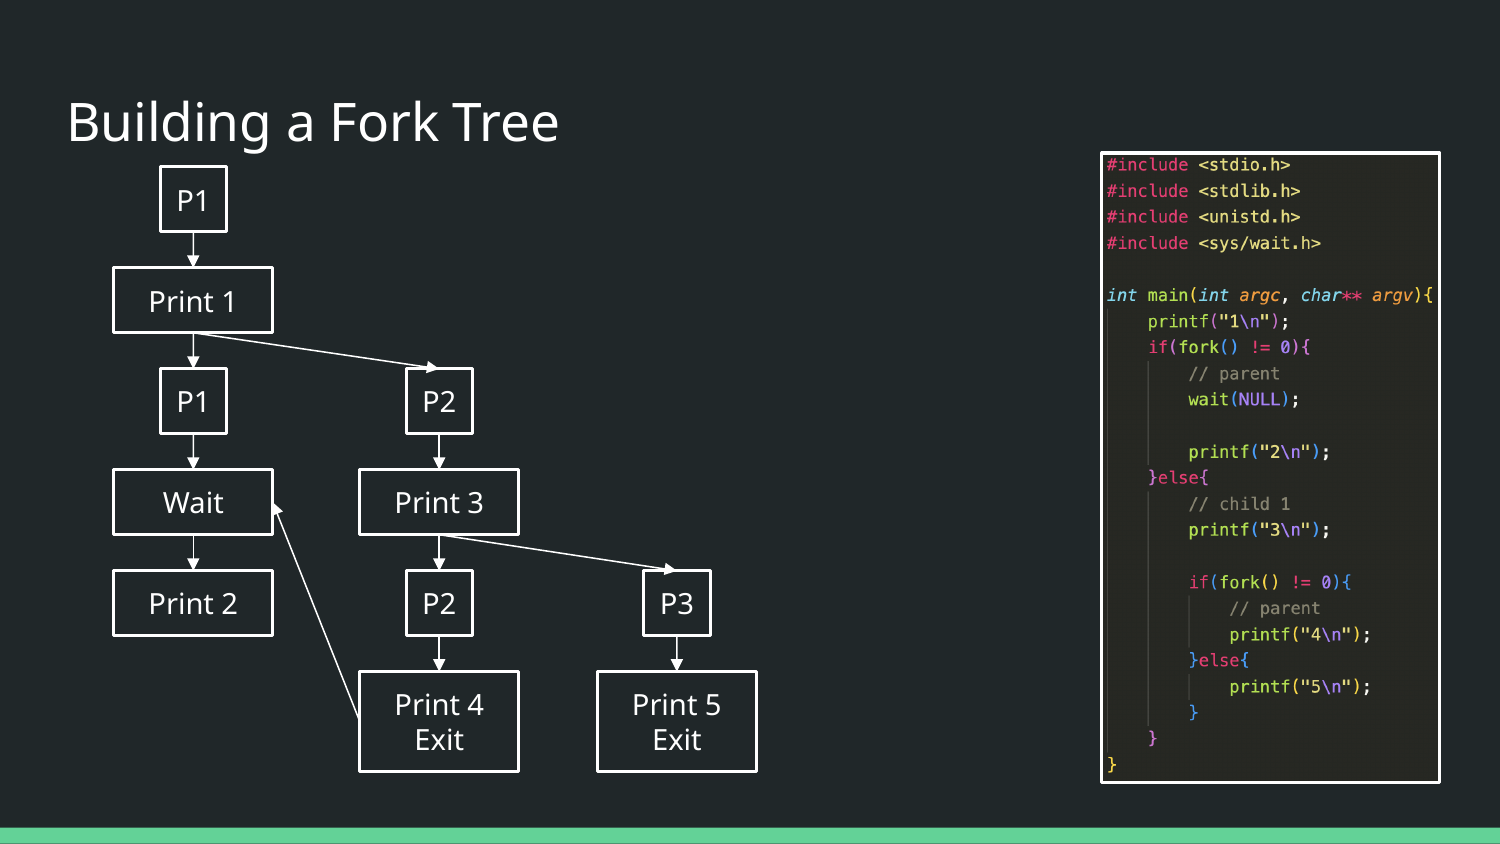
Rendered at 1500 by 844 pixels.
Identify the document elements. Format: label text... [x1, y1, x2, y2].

text_box P2 [406, 570, 473, 636]
text_box Print 5 Exit [597, 671, 757, 772]
text_box Wait [113, 469, 273, 535]
picture [1103, 154, 1439, 782]
text_box Print 1 [113, 267, 273, 333]
text_box P2 [406, 368, 473, 434]
text_box P3 [643, 570, 711, 636]
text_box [272, 502, 361, 723]
text_box P1 [160, 166, 227, 232]
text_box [193, 333, 440, 370]
text_box Print 2 [113, 570, 267, 636]
title Building a Fork Tree [51, 72, 1449, 167]
text_box P1 [160, 368, 227, 434]
text_box Print 4 Exit [359, 671, 519, 772]
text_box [438, 535, 678, 571]
text_box Print 3 [359, 469, 519, 535]
